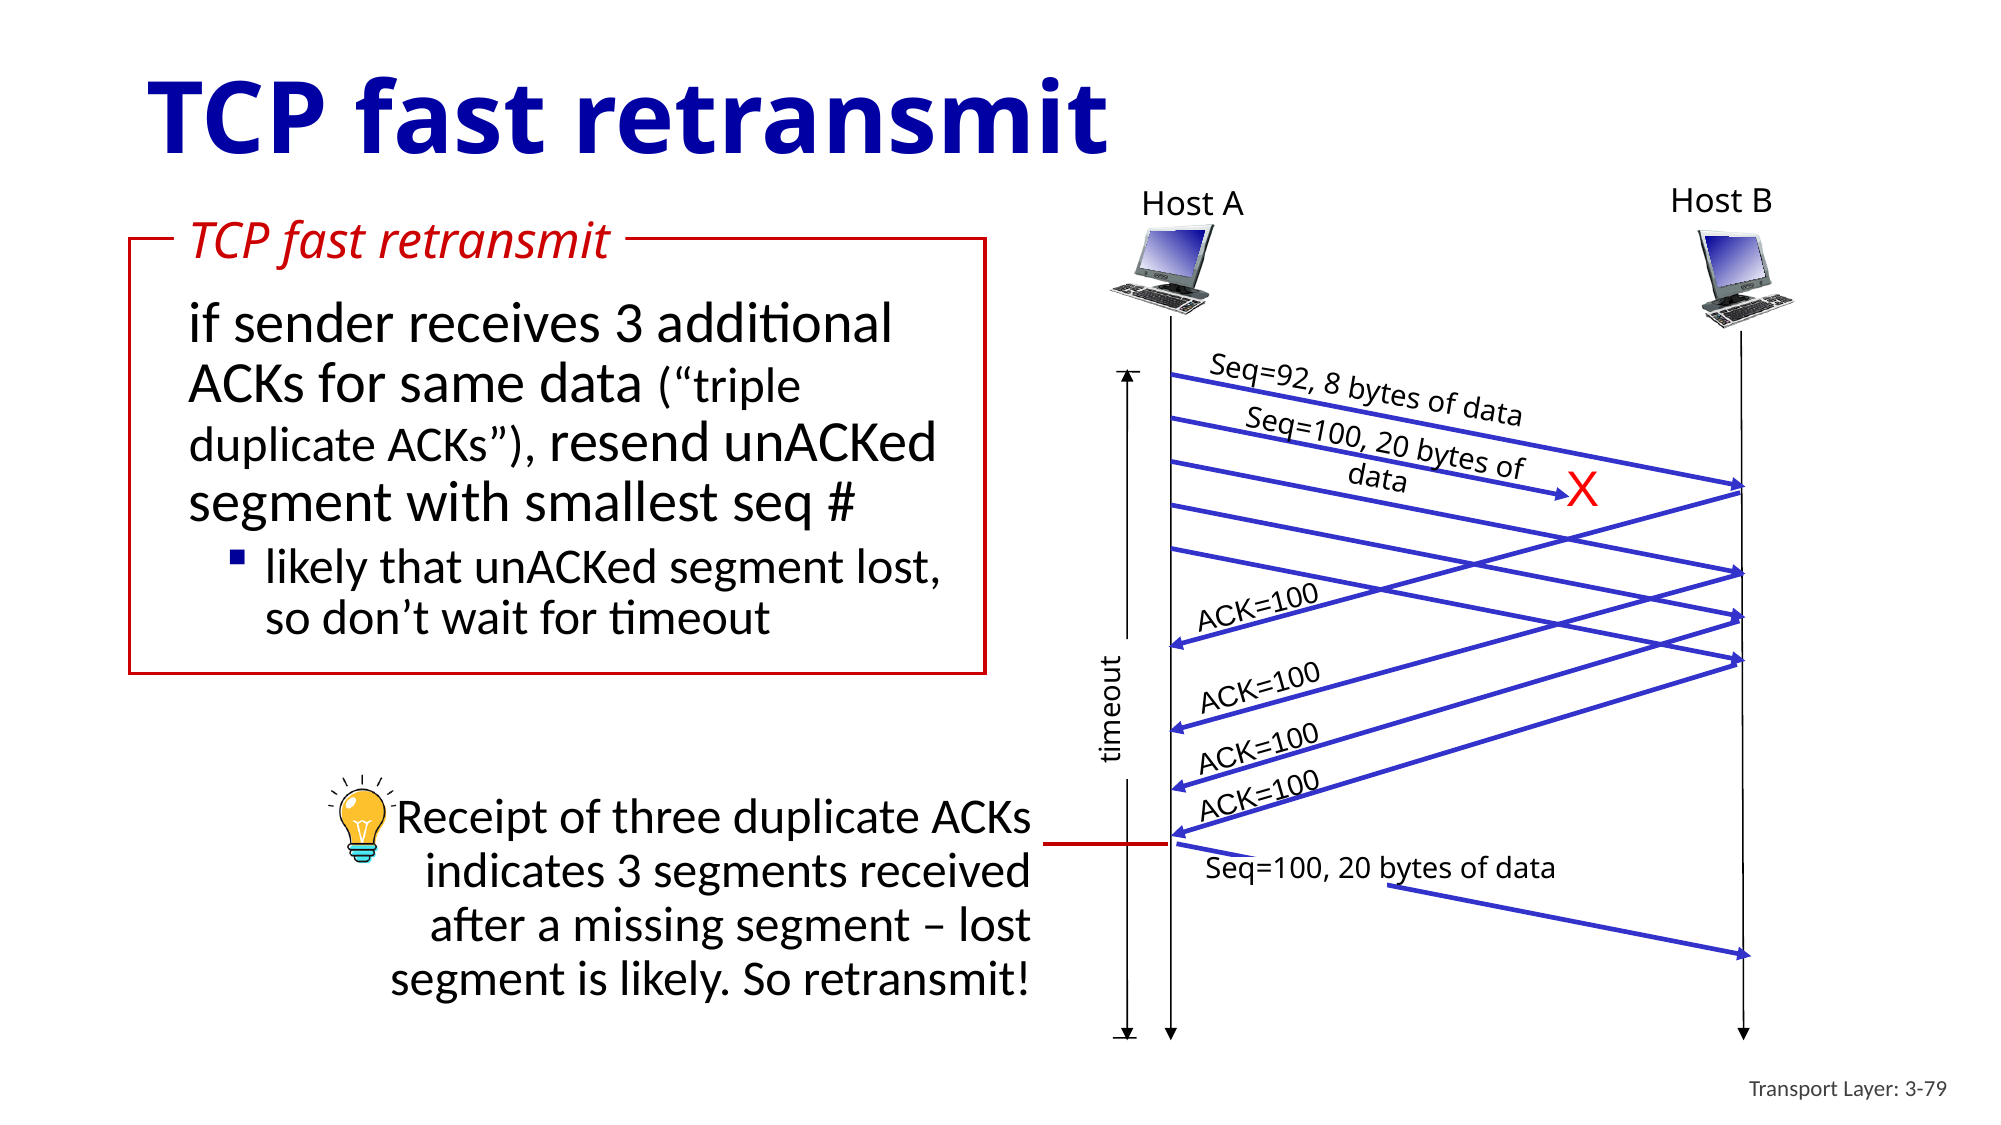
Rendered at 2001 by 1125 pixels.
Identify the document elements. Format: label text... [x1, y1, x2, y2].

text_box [1694, 225, 1818, 336]
text_box Host A [1126, 174, 1259, 230]
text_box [1083, 957, 1174, 1041]
text_box [1737, 959, 1750, 1041]
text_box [1169, 841, 1752, 957]
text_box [1083, 220, 1217, 322]
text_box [129, 201, 986, 674]
title TCP fast retransmit [131, 47, 2000, 195]
slide_number Transport Layer: 3-79 [1512, 1056, 1963, 1117]
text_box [295, 753, 1169, 1017]
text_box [1170, 363, 1746, 661]
text_box Host B [1655, 171, 1788, 227]
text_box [1150, 492, 1744, 836]
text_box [1083, 369, 1170, 753]
